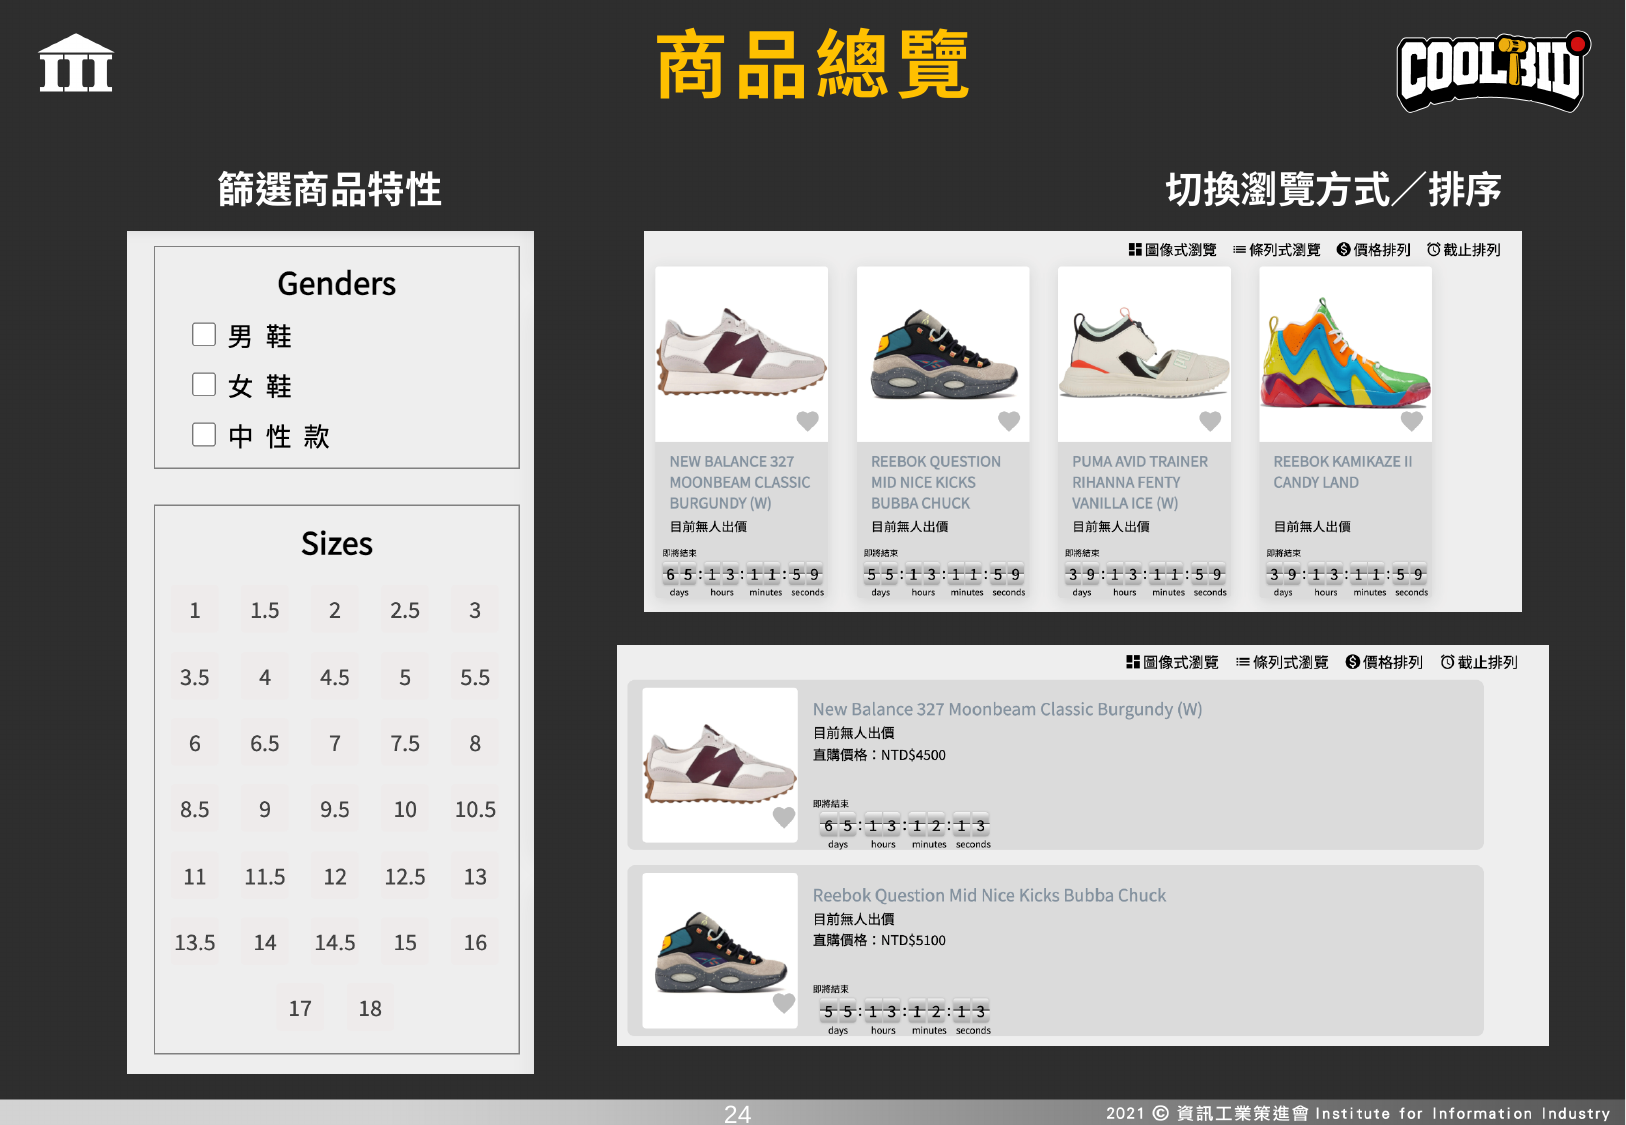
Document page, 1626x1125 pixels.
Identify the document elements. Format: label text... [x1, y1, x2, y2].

text_box 切換瀏覽方式／排序 [1151, 158, 1519, 219]
picture [0, 0, 1626, 1125]
title 商品總覽 [103, 0, 1522, 126]
text_box 篩選商品特性 [202, 158, 458, 219]
